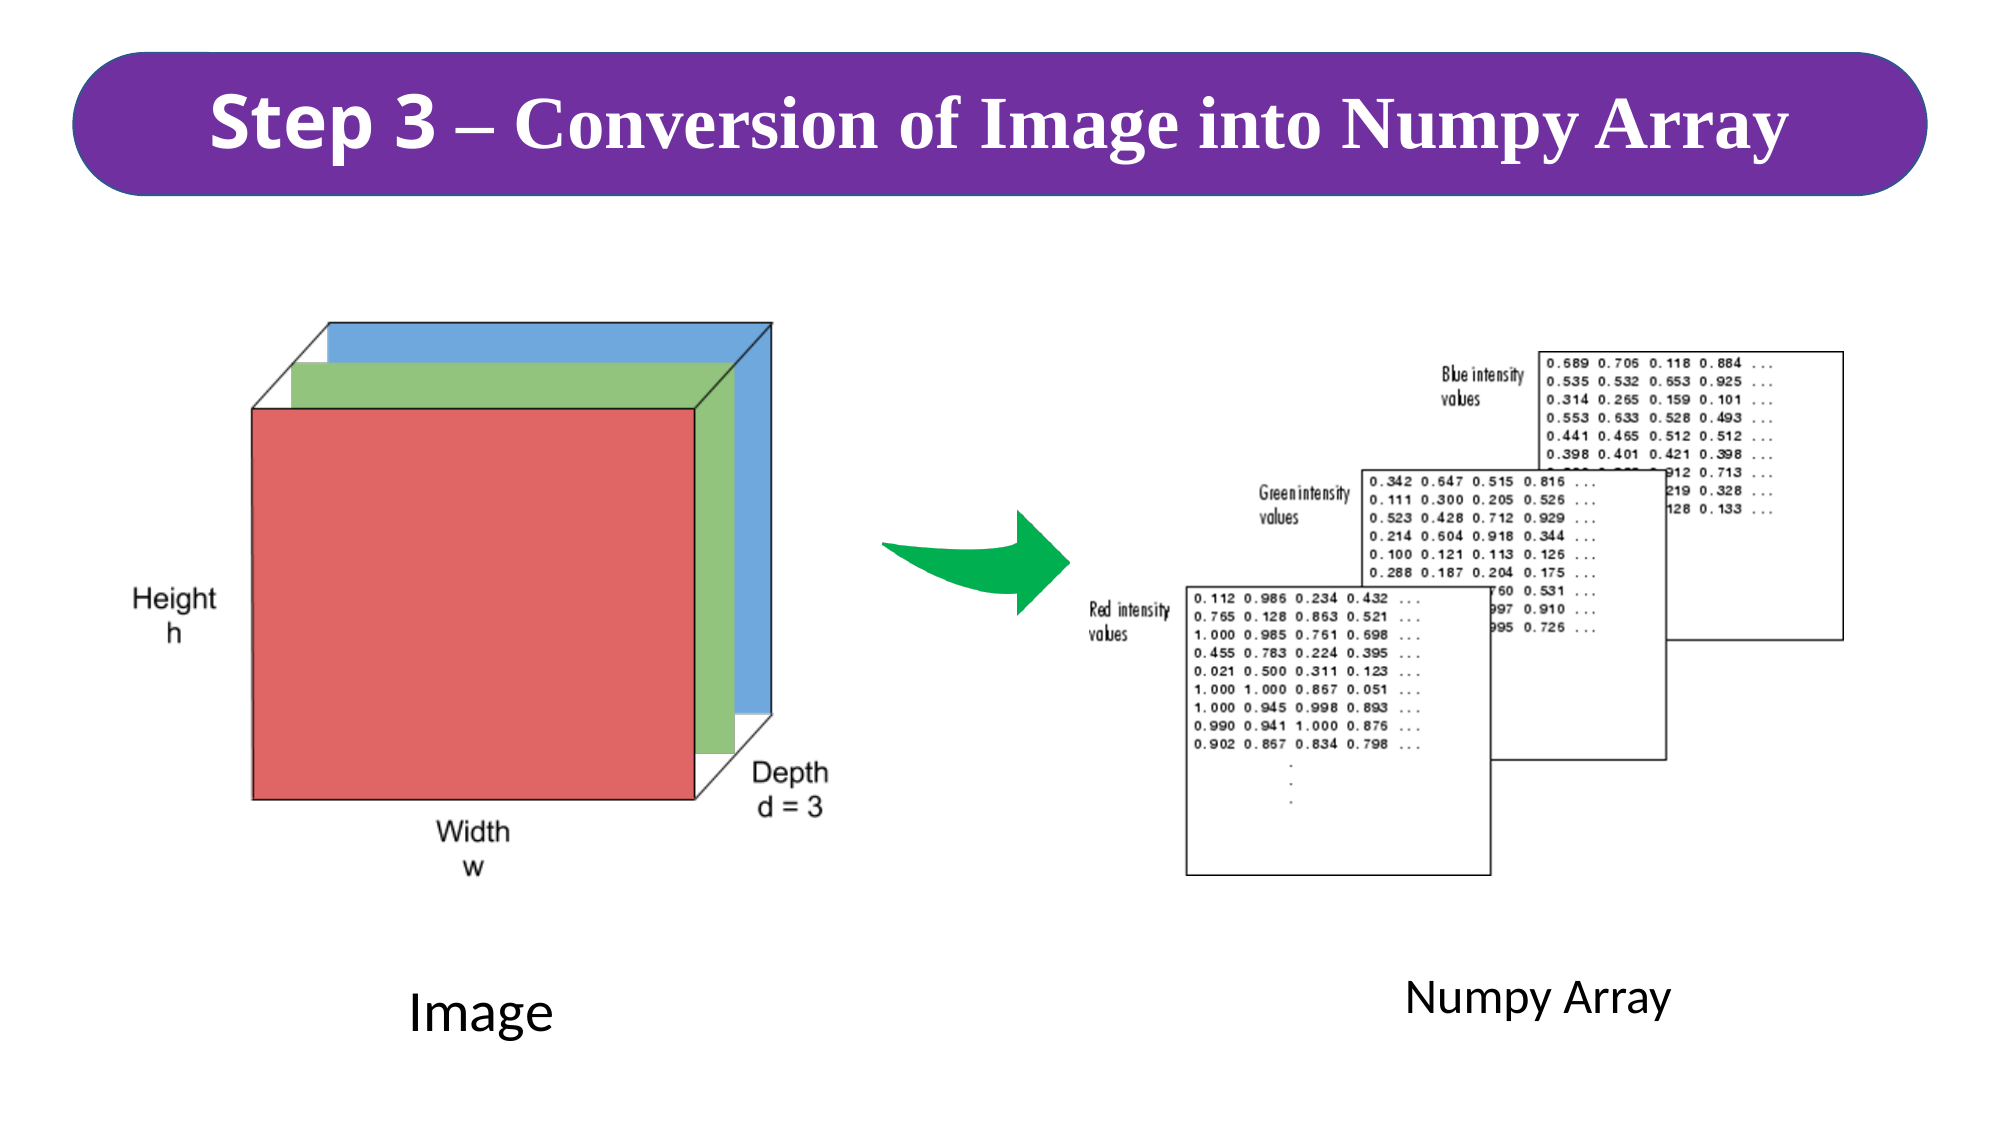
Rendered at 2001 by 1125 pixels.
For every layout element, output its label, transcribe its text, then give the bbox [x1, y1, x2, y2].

text_box Step 3 – Conversion of Image into Numpy Array [72, 51, 1928, 197]
text_box Image [146, 966, 816, 1051]
picture [112, 269, 849, 901]
text_box Numpy Array [1225, 956, 1852, 1032]
picture [874, 461, 1077, 664]
picture [1089, 351, 1844, 876]
